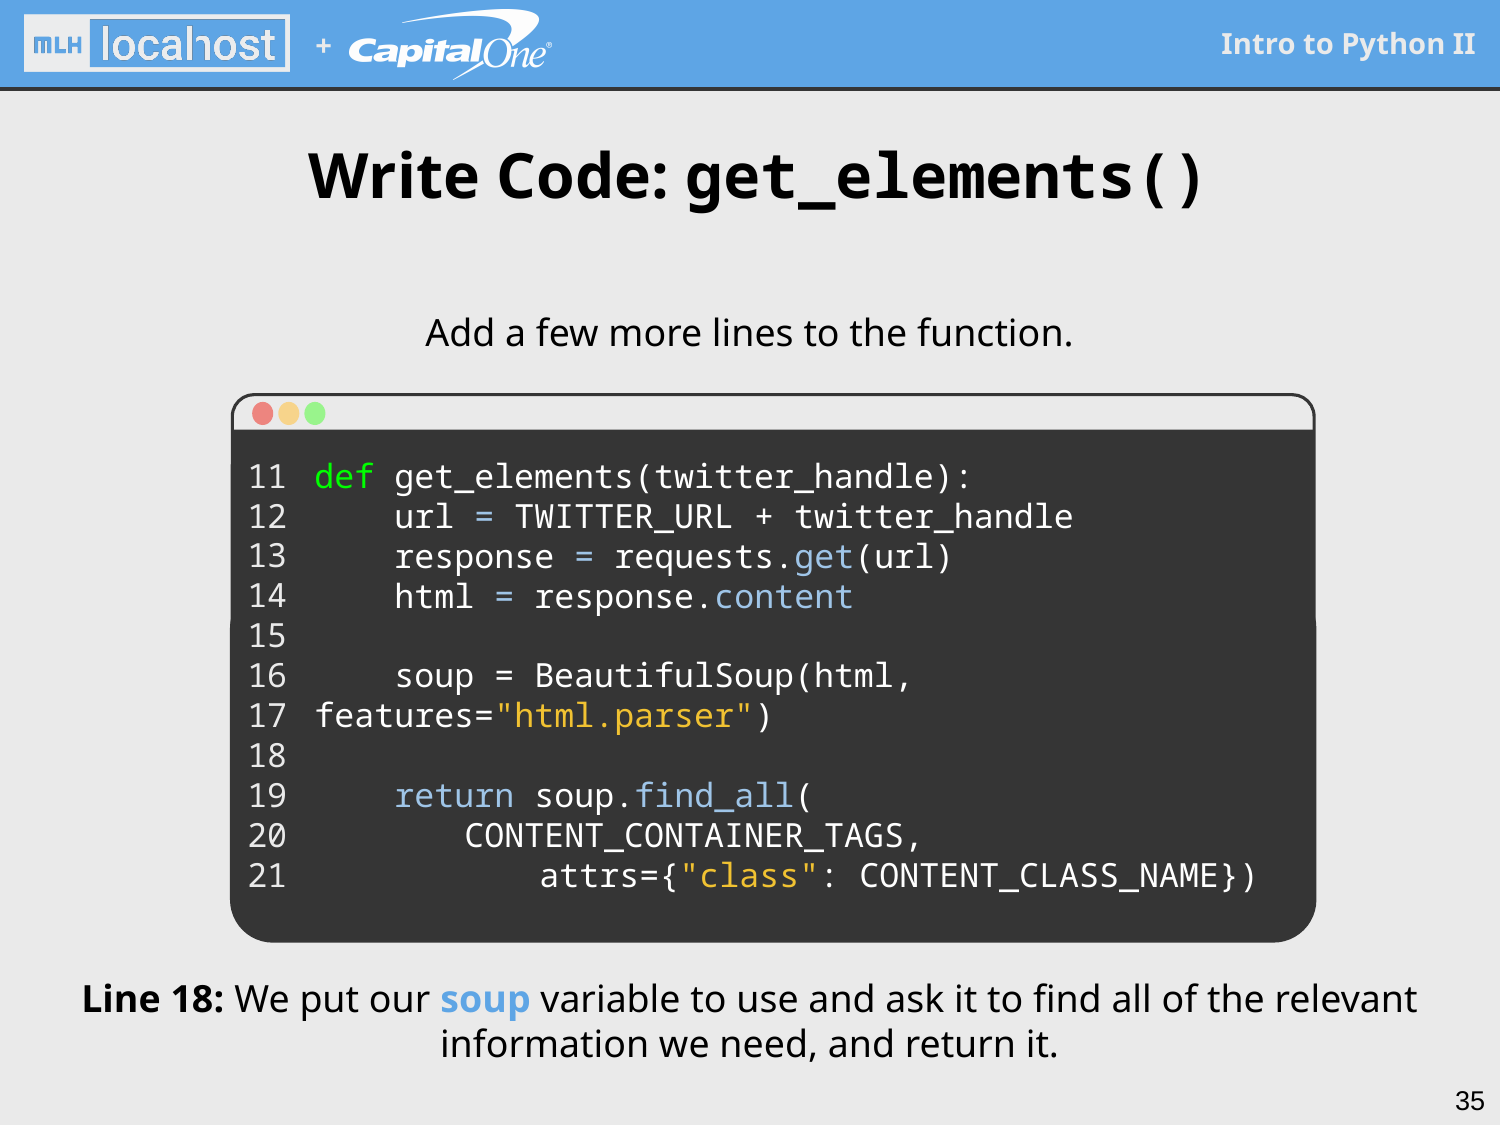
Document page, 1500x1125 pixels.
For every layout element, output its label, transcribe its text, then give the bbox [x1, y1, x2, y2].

picture [349, 9, 552, 80]
picture [24, 14, 290, 72]
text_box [232, 394, 1382, 953]
text_box Add a few more lines to the function. [47, 278, 1453, 385]
text_box Line 18: We put our soup variable to use and ask it to find all of the relevant information we need, and return it. [47, 915, 1453, 1125]
text_box Write Code: get_elements() [36, 106, 1484, 242]
